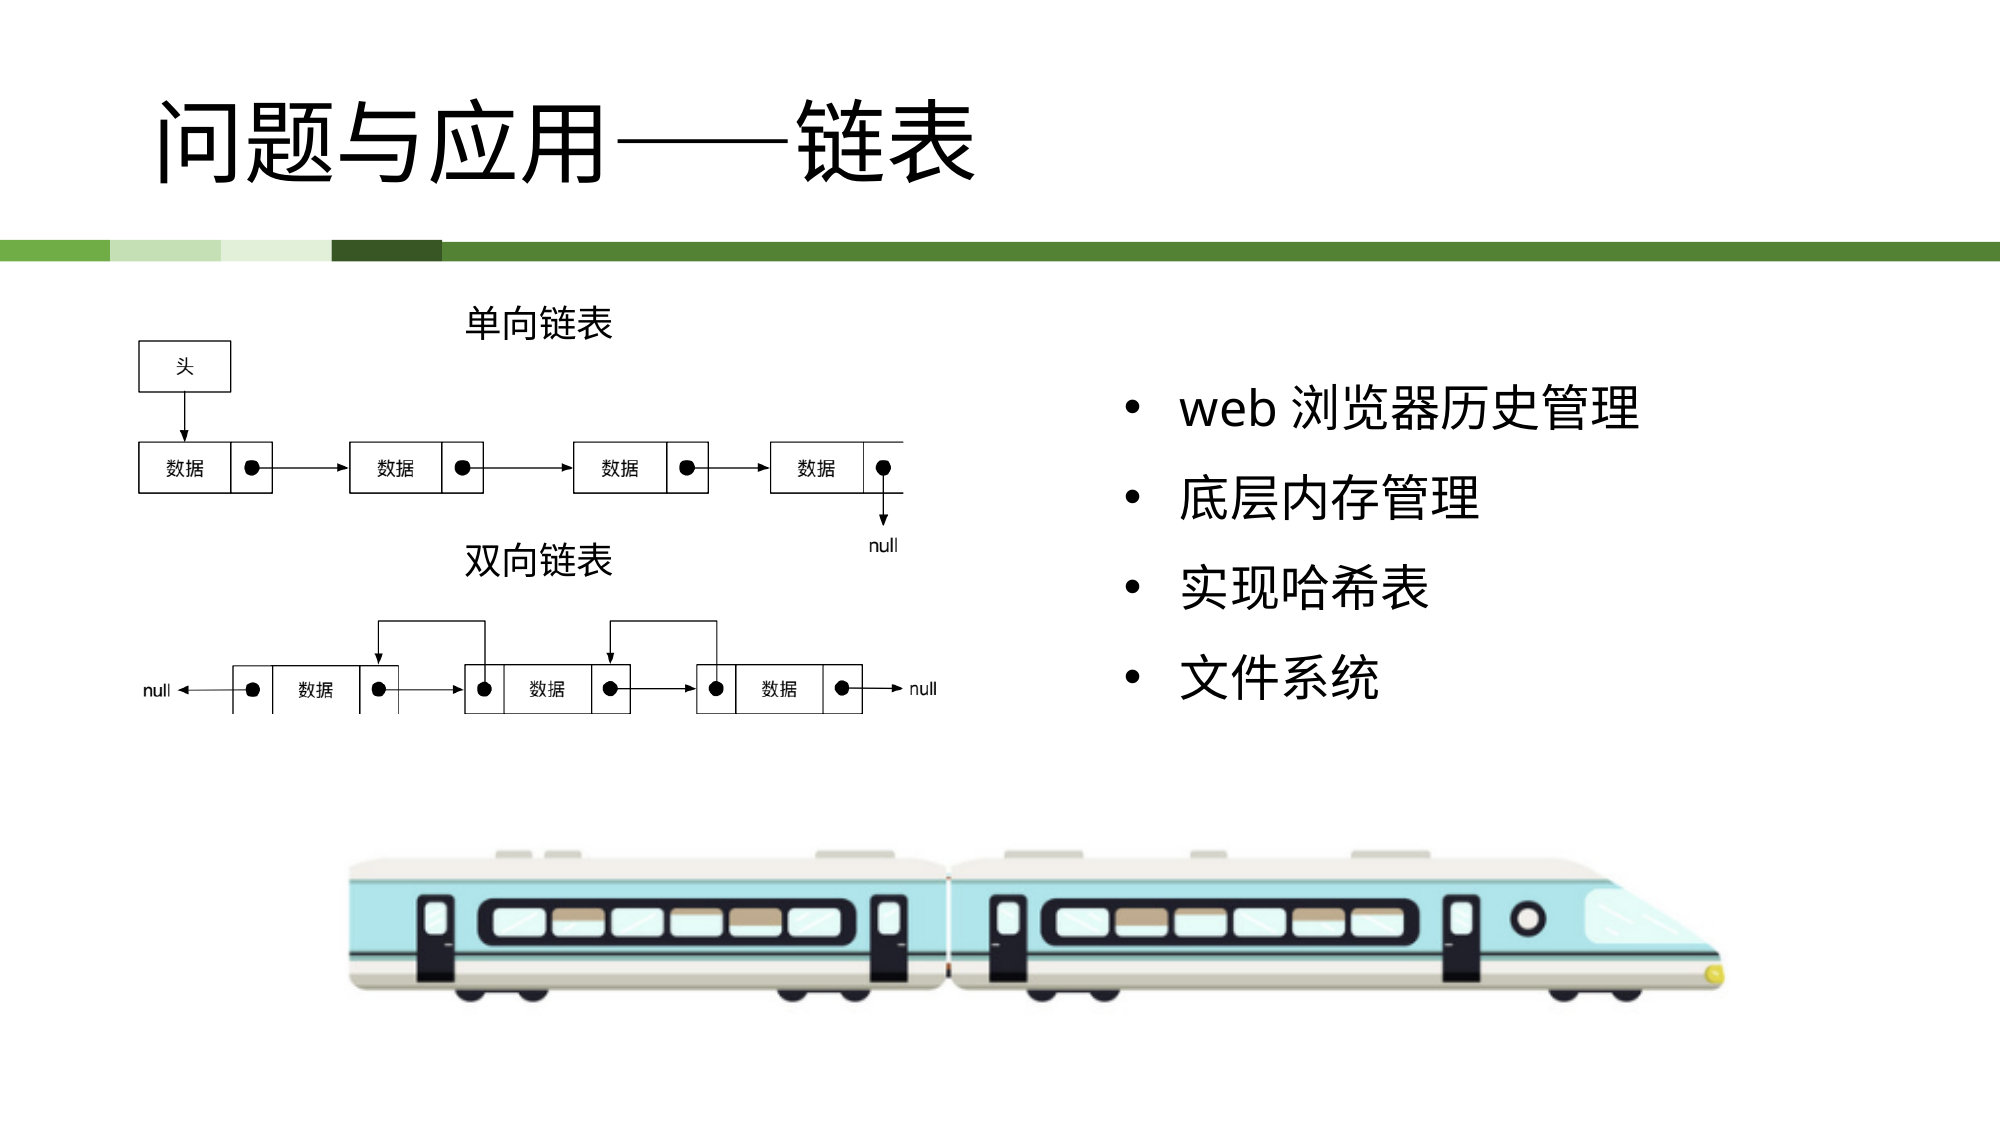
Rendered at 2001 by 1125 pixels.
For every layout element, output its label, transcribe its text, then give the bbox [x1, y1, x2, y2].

title 问题与应用——链表 [137, 59, 1863, 234]
picture [137, 619, 942, 714]
picture [137, 339, 904, 561]
text_box web浏览器历史管理 底层内存管理 实现哈希表 文件系统 [1108, 339, 1656, 789]
picture [289, 789, 1772, 1040]
text_box 单向链表 [449, 292, 630, 339]
text_box 双向链表 [449, 561, 630, 590]
